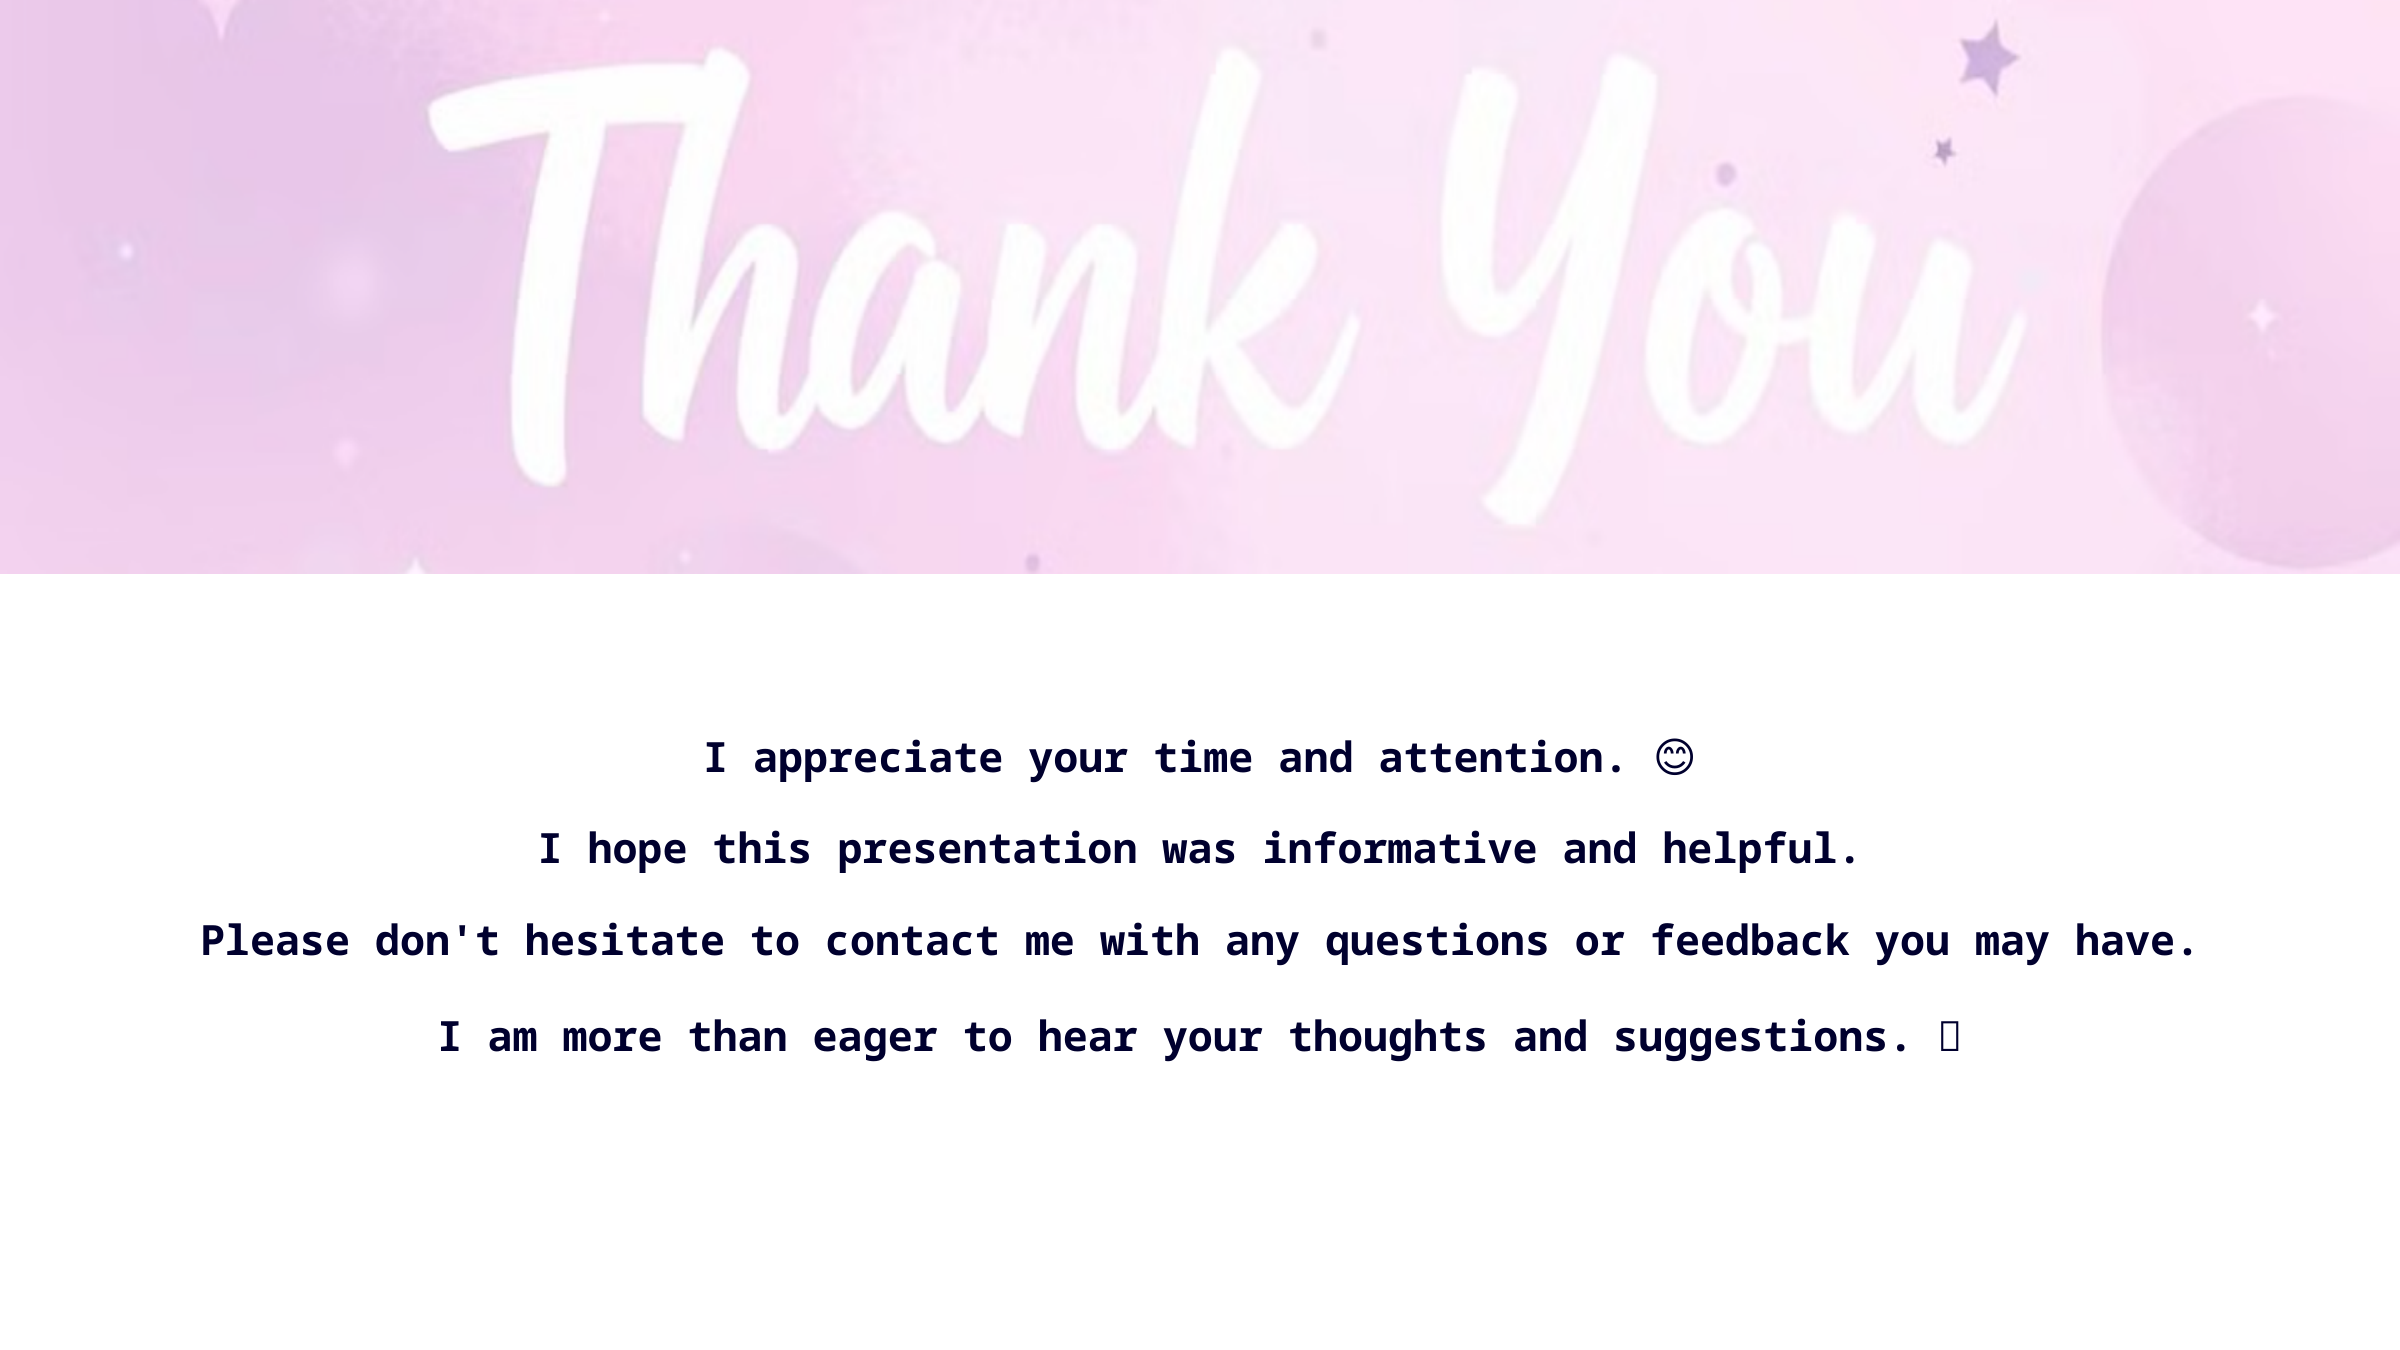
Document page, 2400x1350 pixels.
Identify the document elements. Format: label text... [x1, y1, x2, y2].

text_box I am more than eager to hear your thoughts and suggestions. 🙂 [137, 997, 2263, 1060]
picture [0, 0, 2400, 574]
text_box I appreciate your time and attention. 😊 [137, 717, 2263, 781]
text_box I hope this presentation was informative and helpful. [137, 809, 2263, 873]
text_box Please don't hesitate to contact me with any questions or feedback you may have. [137, 901, 2263, 965]
